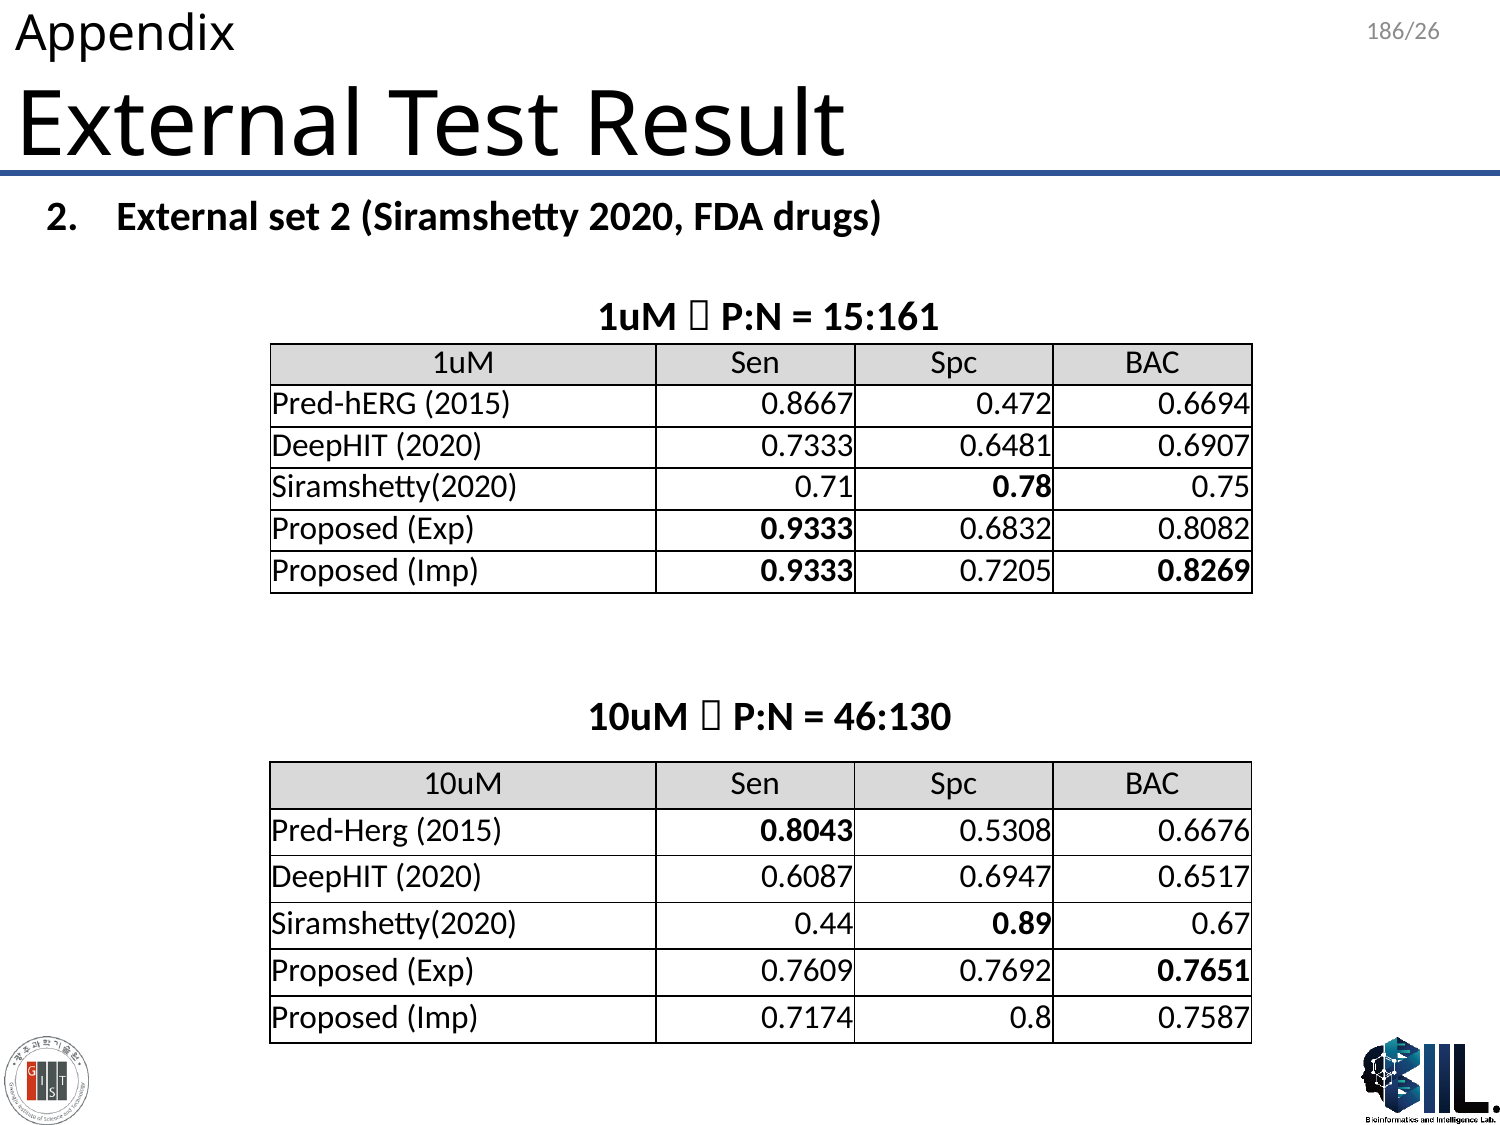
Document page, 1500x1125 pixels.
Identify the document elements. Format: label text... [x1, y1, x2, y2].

table_cell Pred-hERG (2015) [271, 386, 655, 426]
table_cell 0.7692 [855, 950, 1052, 995]
picture [1361, 1037, 1500, 1125]
table_cell 0.6087 [657, 856, 854, 902]
table_cell 0.8 [855, 997, 1052, 1042]
table_cell 0.7587 [1054, 997, 1251, 1042]
picture [4, 1036, 89, 1125]
table_cell 0.7609 [657, 950, 854, 995]
table_header Sen [657, 763, 854, 808]
table_cell Proposed (Exp) [271, 950, 655, 995]
table_cell 0.78 [856, 469, 1052, 509]
table_cell 0.8667 [657, 386, 854, 426]
table_cell 0.8043 [657, 810, 854, 855]
table_cell DeepHIT (2020) [271, 428, 655, 467]
table_cell 0.9333 [657, 511, 854, 550]
text_box 2. External set 2 (Siramshetty 2020, FDA drugs) 1uM  P:N = 15:161 10uM  P:N = 46:130 [31, 181, 1432, 847]
table_cell 0.6517 [1054, 856, 1251, 902]
table_cell 0.5308 [855, 810, 1052, 855]
text_box External Test Result [0, 68, 1238, 170]
table_cell 0.6947 [855, 856, 1052, 902]
table_cell 0.67 [1054, 903, 1251, 948]
table_cell 0.6694 [1054, 386, 1251, 426]
table_cell Proposed (Imp) [271, 997, 655, 1042]
table_cell Proposed (Imp) [271, 552, 655, 592]
table_header Spc [855, 763, 1052, 808]
table_header Sen [657, 345, 854, 384]
table_cell 0.7651 [1054, 950, 1251, 995]
slide_number 186/26 [1117, 0, 1455, 60]
table_cell 0.6907 [1054, 428, 1251, 467]
table_cell 0.6832 [856, 511, 1052, 550]
table_cell 0.472 [856, 386, 1052, 426]
title Appendix [0, 0, 602, 68]
table_cell 0.7174 [657, 997, 854, 1042]
table_cell 0.7205 [856, 552, 1052, 592]
table_cell Pred-Herg (2015) [271, 810, 655, 855]
table_cell 0.6676 [1054, 810, 1251, 855]
table_cell 0.44 [657, 903, 854, 948]
table_cell 0.71 [657, 469, 854, 509]
table_cell 0.9333 [657, 552, 854, 592]
table_header BAC [1054, 763, 1251, 808]
table_cell 0.6481 [856, 428, 1052, 467]
table_header BAC [1054, 345, 1251, 384]
table_cell Siramshetty(2020) [271, 469, 655, 509]
table_cell Siramshetty(2020) [271, 903, 655, 948]
table_cell 0.89 [855, 903, 1052, 948]
table_header 10uM [271, 763, 655, 808]
table_cell Proposed (Exp) [271, 511, 655, 550]
table_cell DeepHIT (2020) [271, 856, 655, 902]
table_cell 0.75 [1054, 469, 1251, 509]
table_cell 0.7333 [657, 428, 854, 467]
text_box External Test Result [0, 176, 1238, 183]
table_header Spc [856, 345, 1052, 384]
table_cell 0.8269 [1054, 552, 1251, 592]
table_header 1uM [271, 345, 655, 384]
table_cell 0.8082 [1054, 511, 1251, 550]
